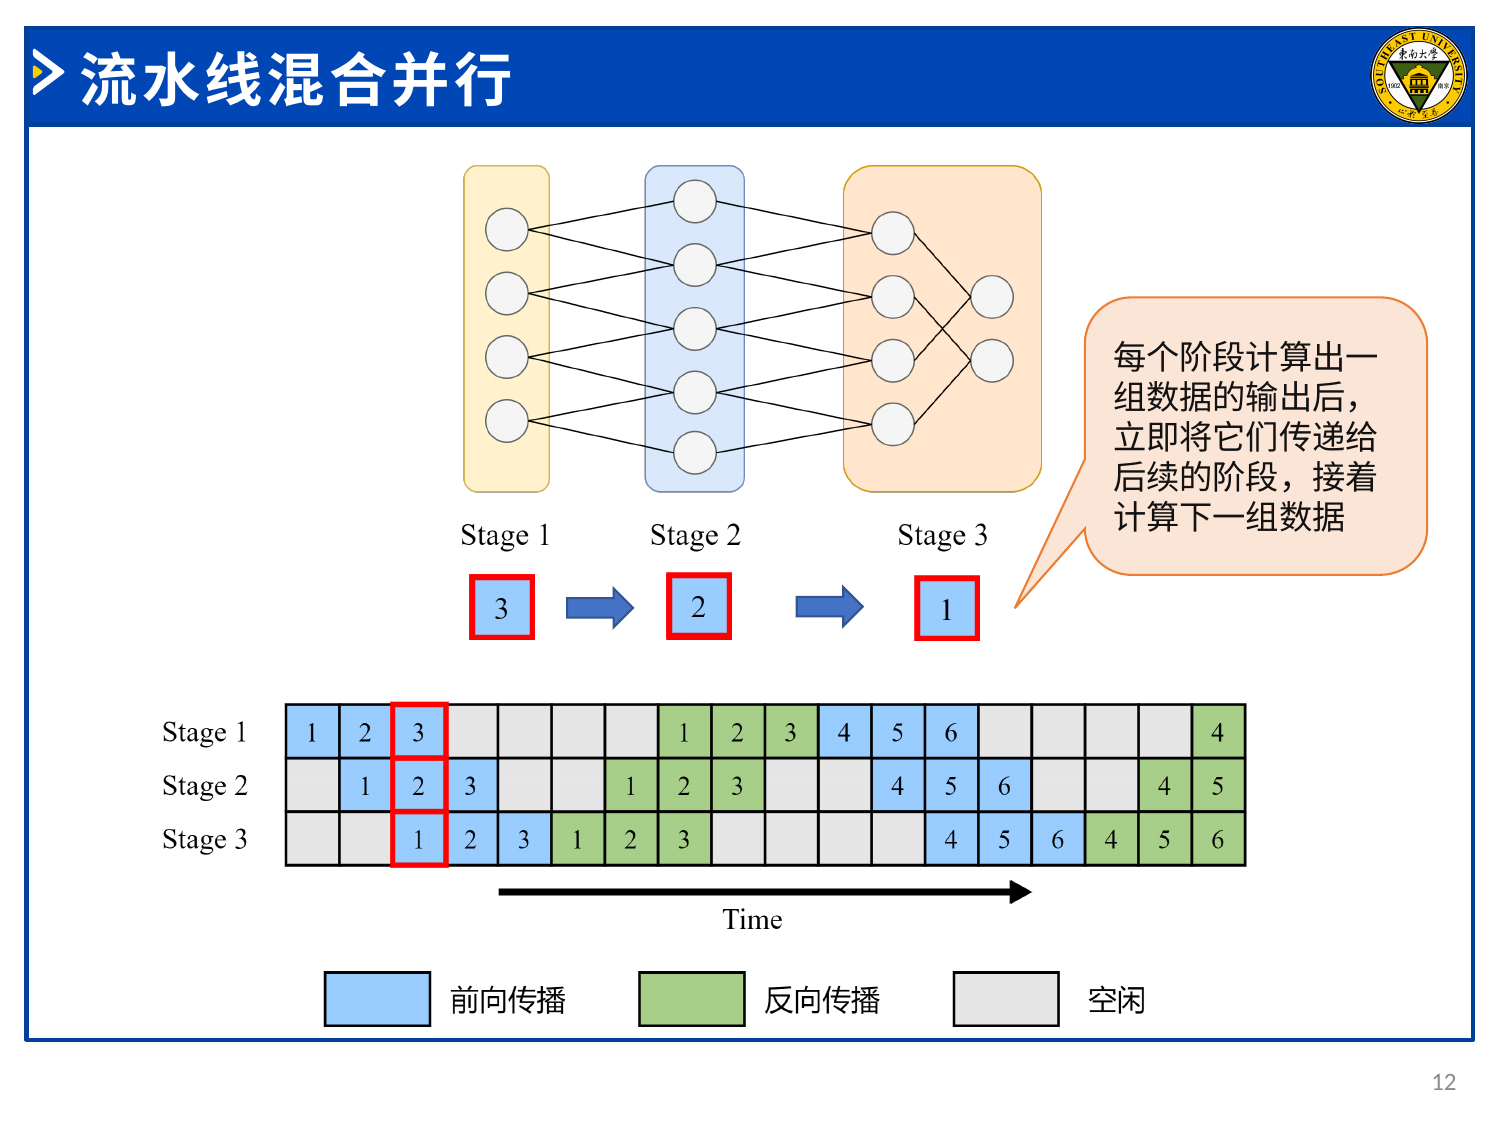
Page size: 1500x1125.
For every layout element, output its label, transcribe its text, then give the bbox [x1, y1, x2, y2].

text_box [566, 585, 635, 630]
picture [421, 165, 1042, 563]
slide_number 12 [1382, 1051, 1472, 1111]
picture [125, 701, 1247, 946]
picture [665, 571, 732, 640]
picture [1370, 27, 1468, 124]
text_box 每个阶段计算出一组数据的输出后，立即将它们传递给后续的阶段，接着计算下一组数据 [1013, 296, 1429, 609]
title 流水线混合并行 [64, 35, 1307, 122]
picture [468, 573, 535, 640]
text_box [795, 584, 865, 629]
picture [323, 971, 1177, 1028]
picture [913, 574, 980, 641]
